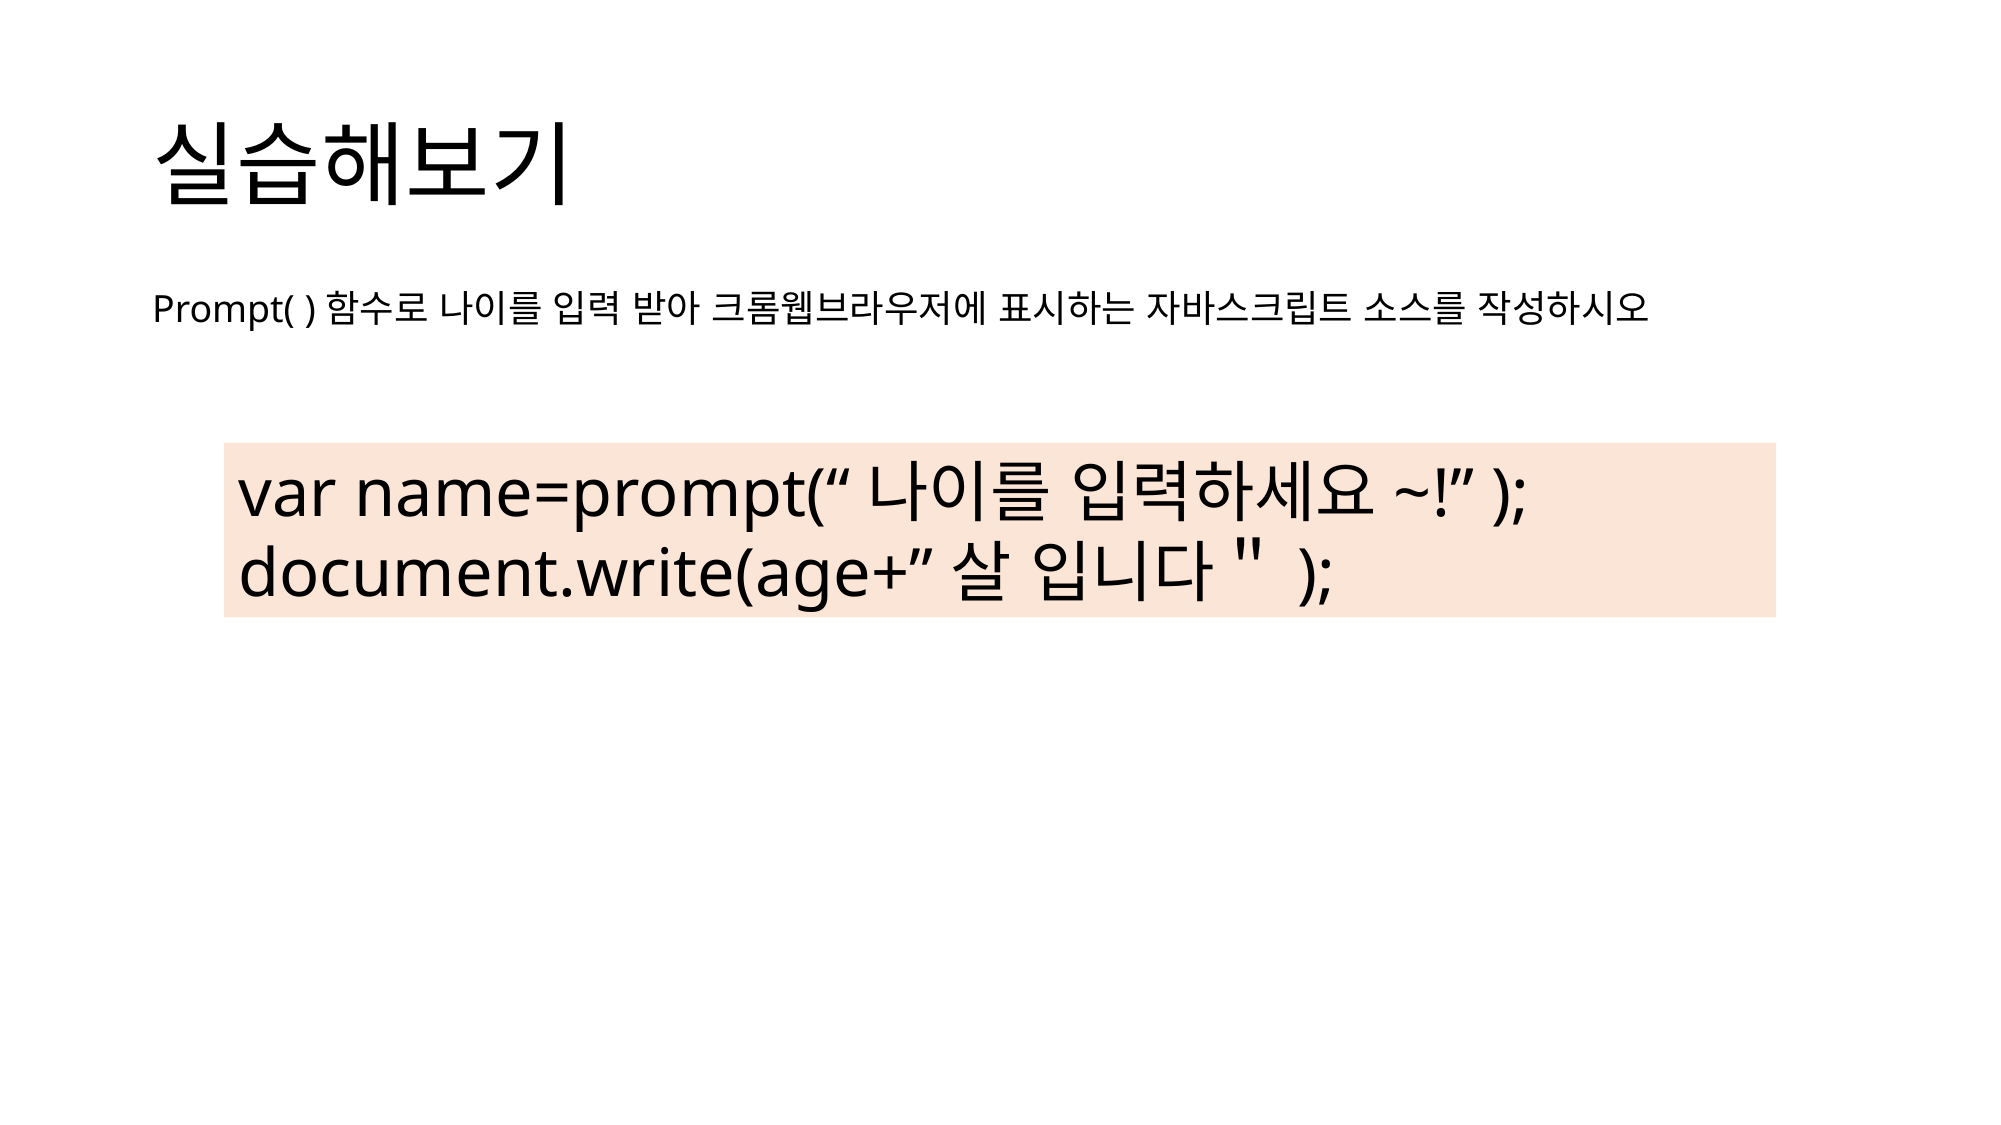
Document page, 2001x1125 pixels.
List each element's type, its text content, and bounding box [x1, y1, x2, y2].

text_box var name=prompt(“나이를 입력하세요~!” ); document.write(age+”살 입니다＂); [223, 442, 1777, 618]
title 실습해보기 [137, 59, 1863, 277]
text_box Prompt( )함수로 나이를 입력 받아 크롬웹브라우저에 표시하는 자바스크립트 소스를 작성하시오 [137, 277, 1863, 337]
